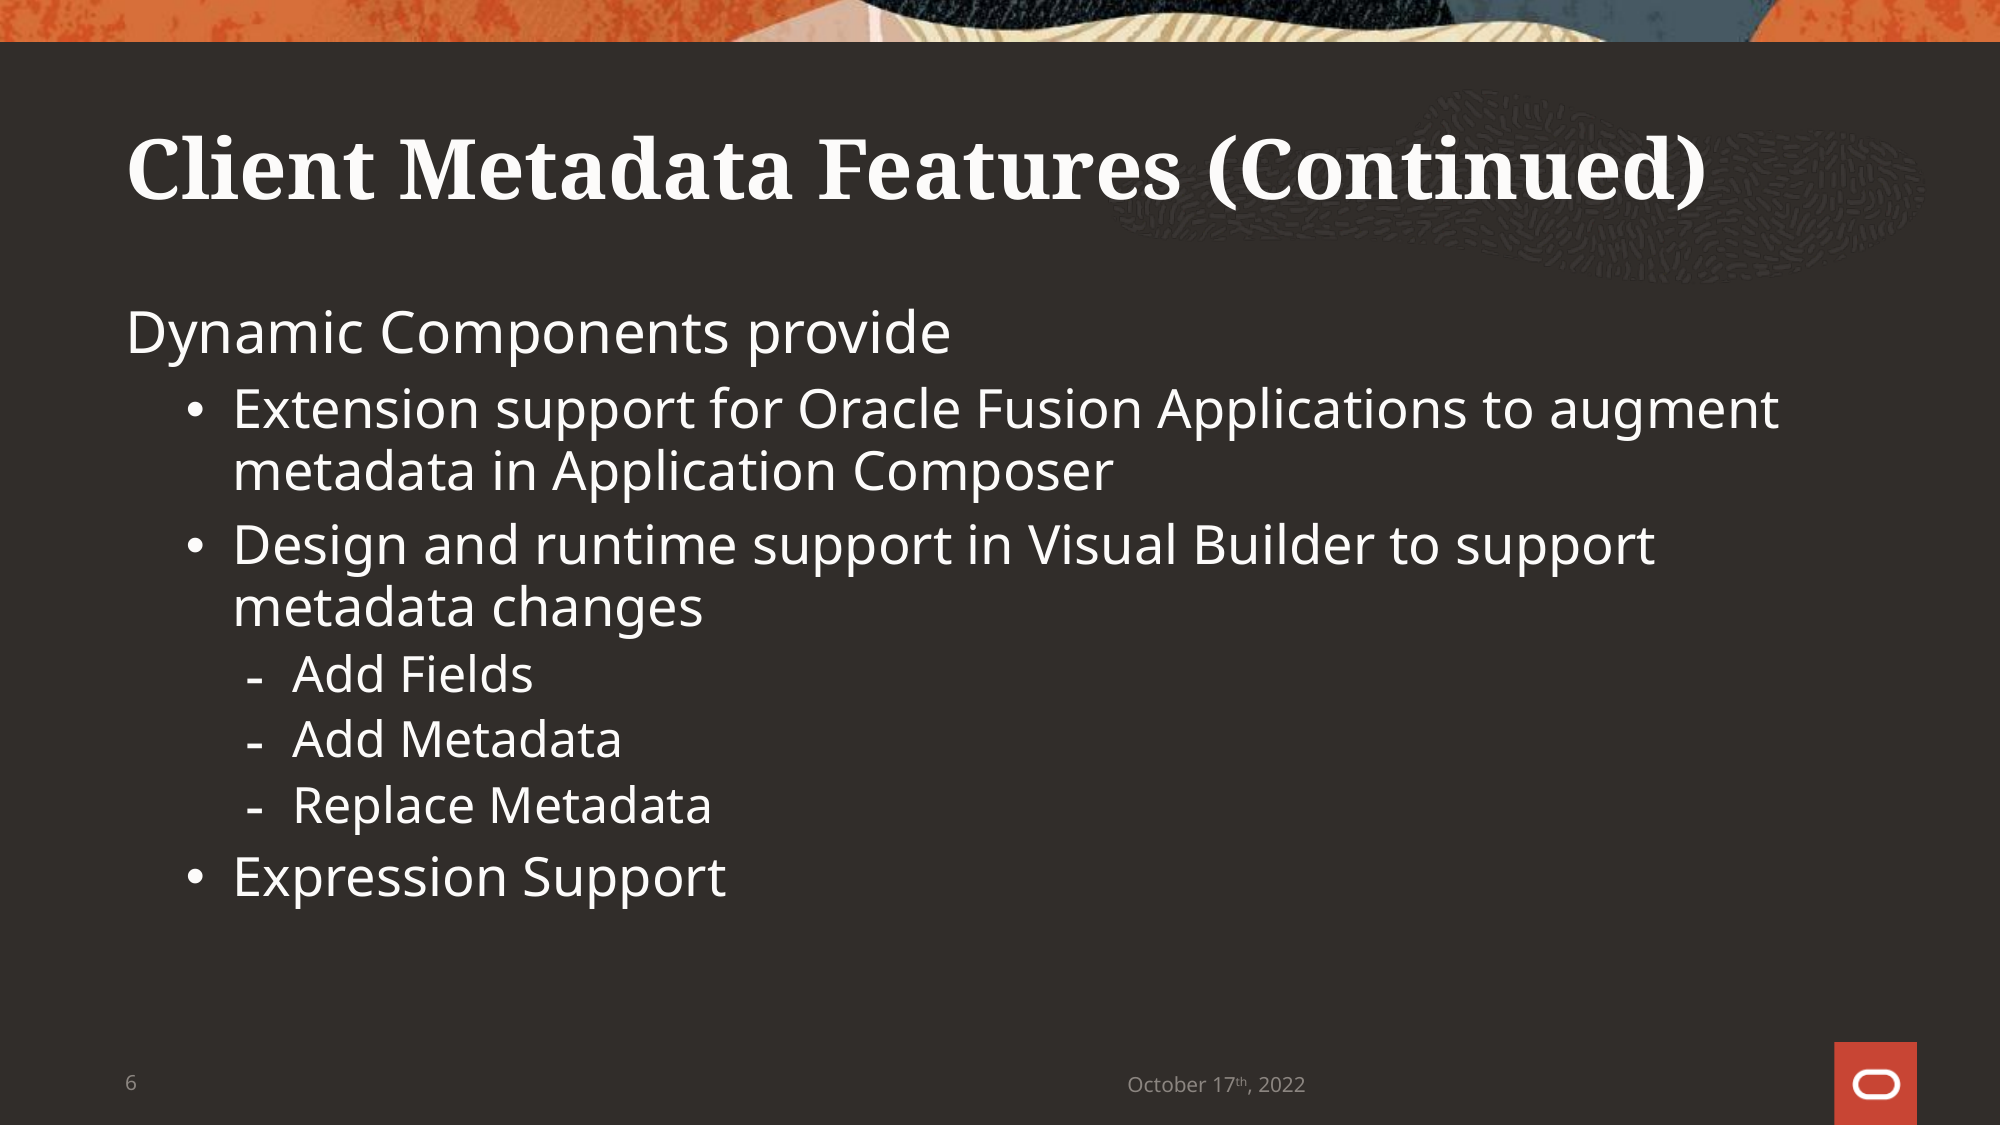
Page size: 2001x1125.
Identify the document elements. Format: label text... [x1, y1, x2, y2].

picture [0, 0, 2000, 42]
slide_number 6 [125, 1053, 185, 1114]
picture [1098, 51, 1936, 300]
title Client Metadata Features (Continued) [125, 83, 1877, 219]
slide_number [1127, 1054, 1578, 1114]
list Dynamic Components provide Extension support for Oracle Fusion Applications to augment metadata in Application Composer Design and runtime support in Visual Builder to support metadata changes Add Fields Add Metadata Replace Metadata Expression Support [125, 300, 1877, 1002]
